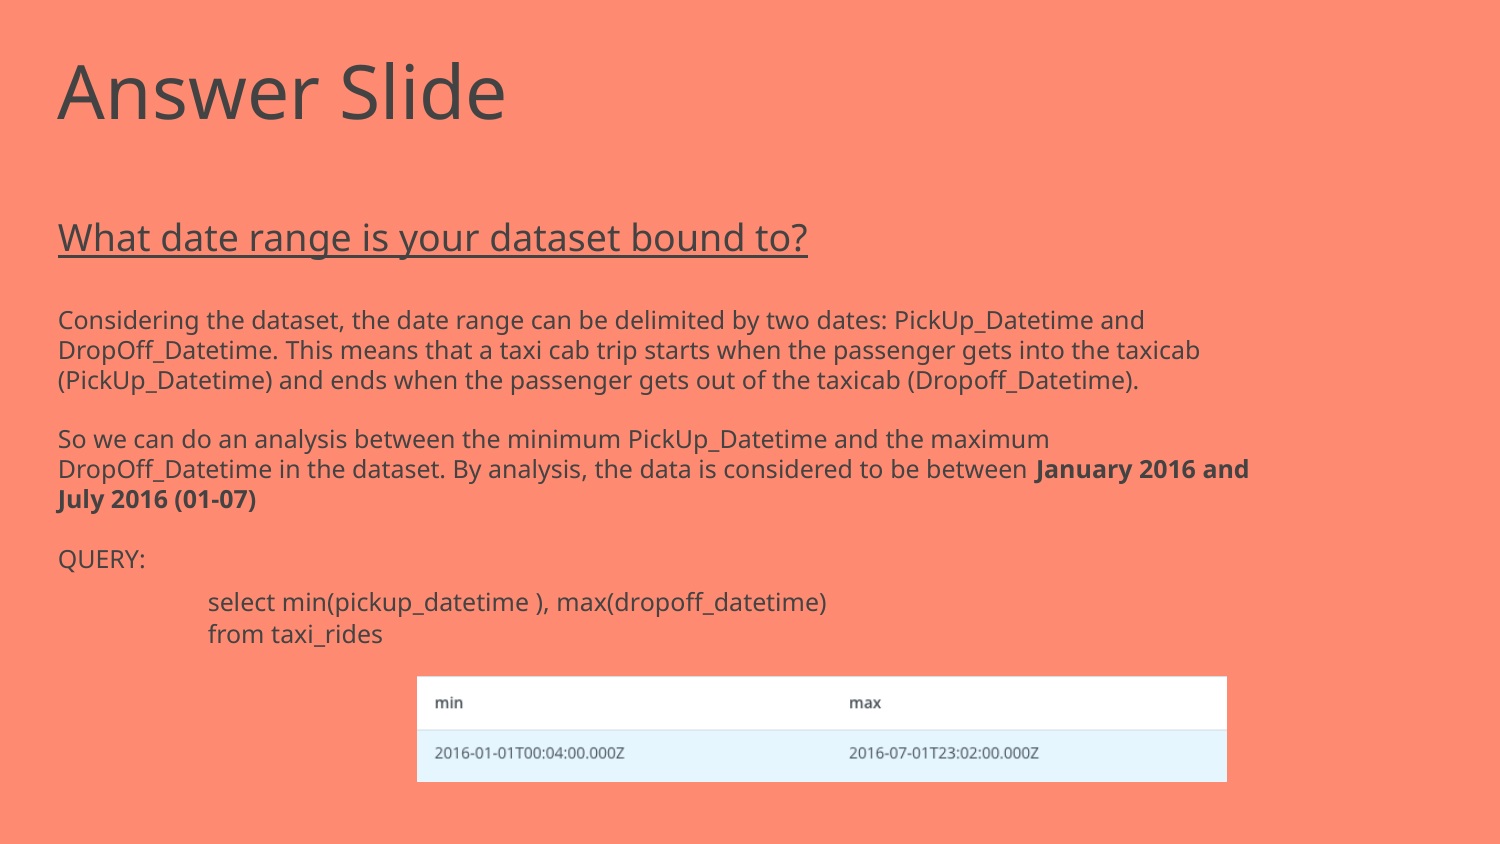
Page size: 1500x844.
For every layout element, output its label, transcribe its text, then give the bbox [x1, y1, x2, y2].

title What date range is your dataset bound to? Considering the dataset, the date range can be delimited by two dates: PickUp_Datetime and DropOff_Datetime. This means that a taxi cab trip starts when the passenger gets into the taxicab (PickUp_Datetime) and ends when the passenger gets out of the taxicab (Dropoff_Datetime). So we can do an analysis between the minimum PickUp_Datetime and the maximum DropOff_Datetime in the dataset. By analysis, the data is considered to be between January 2016 and July 2016 (01-07) QUERY: select min(pickup_datetime ), max(dropoff_datetime) from taxi_rides [42, 199, 1279, 457]
picture [417, 676, 1227, 782]
title Answer Slide [42, 29, 1441, 134]
